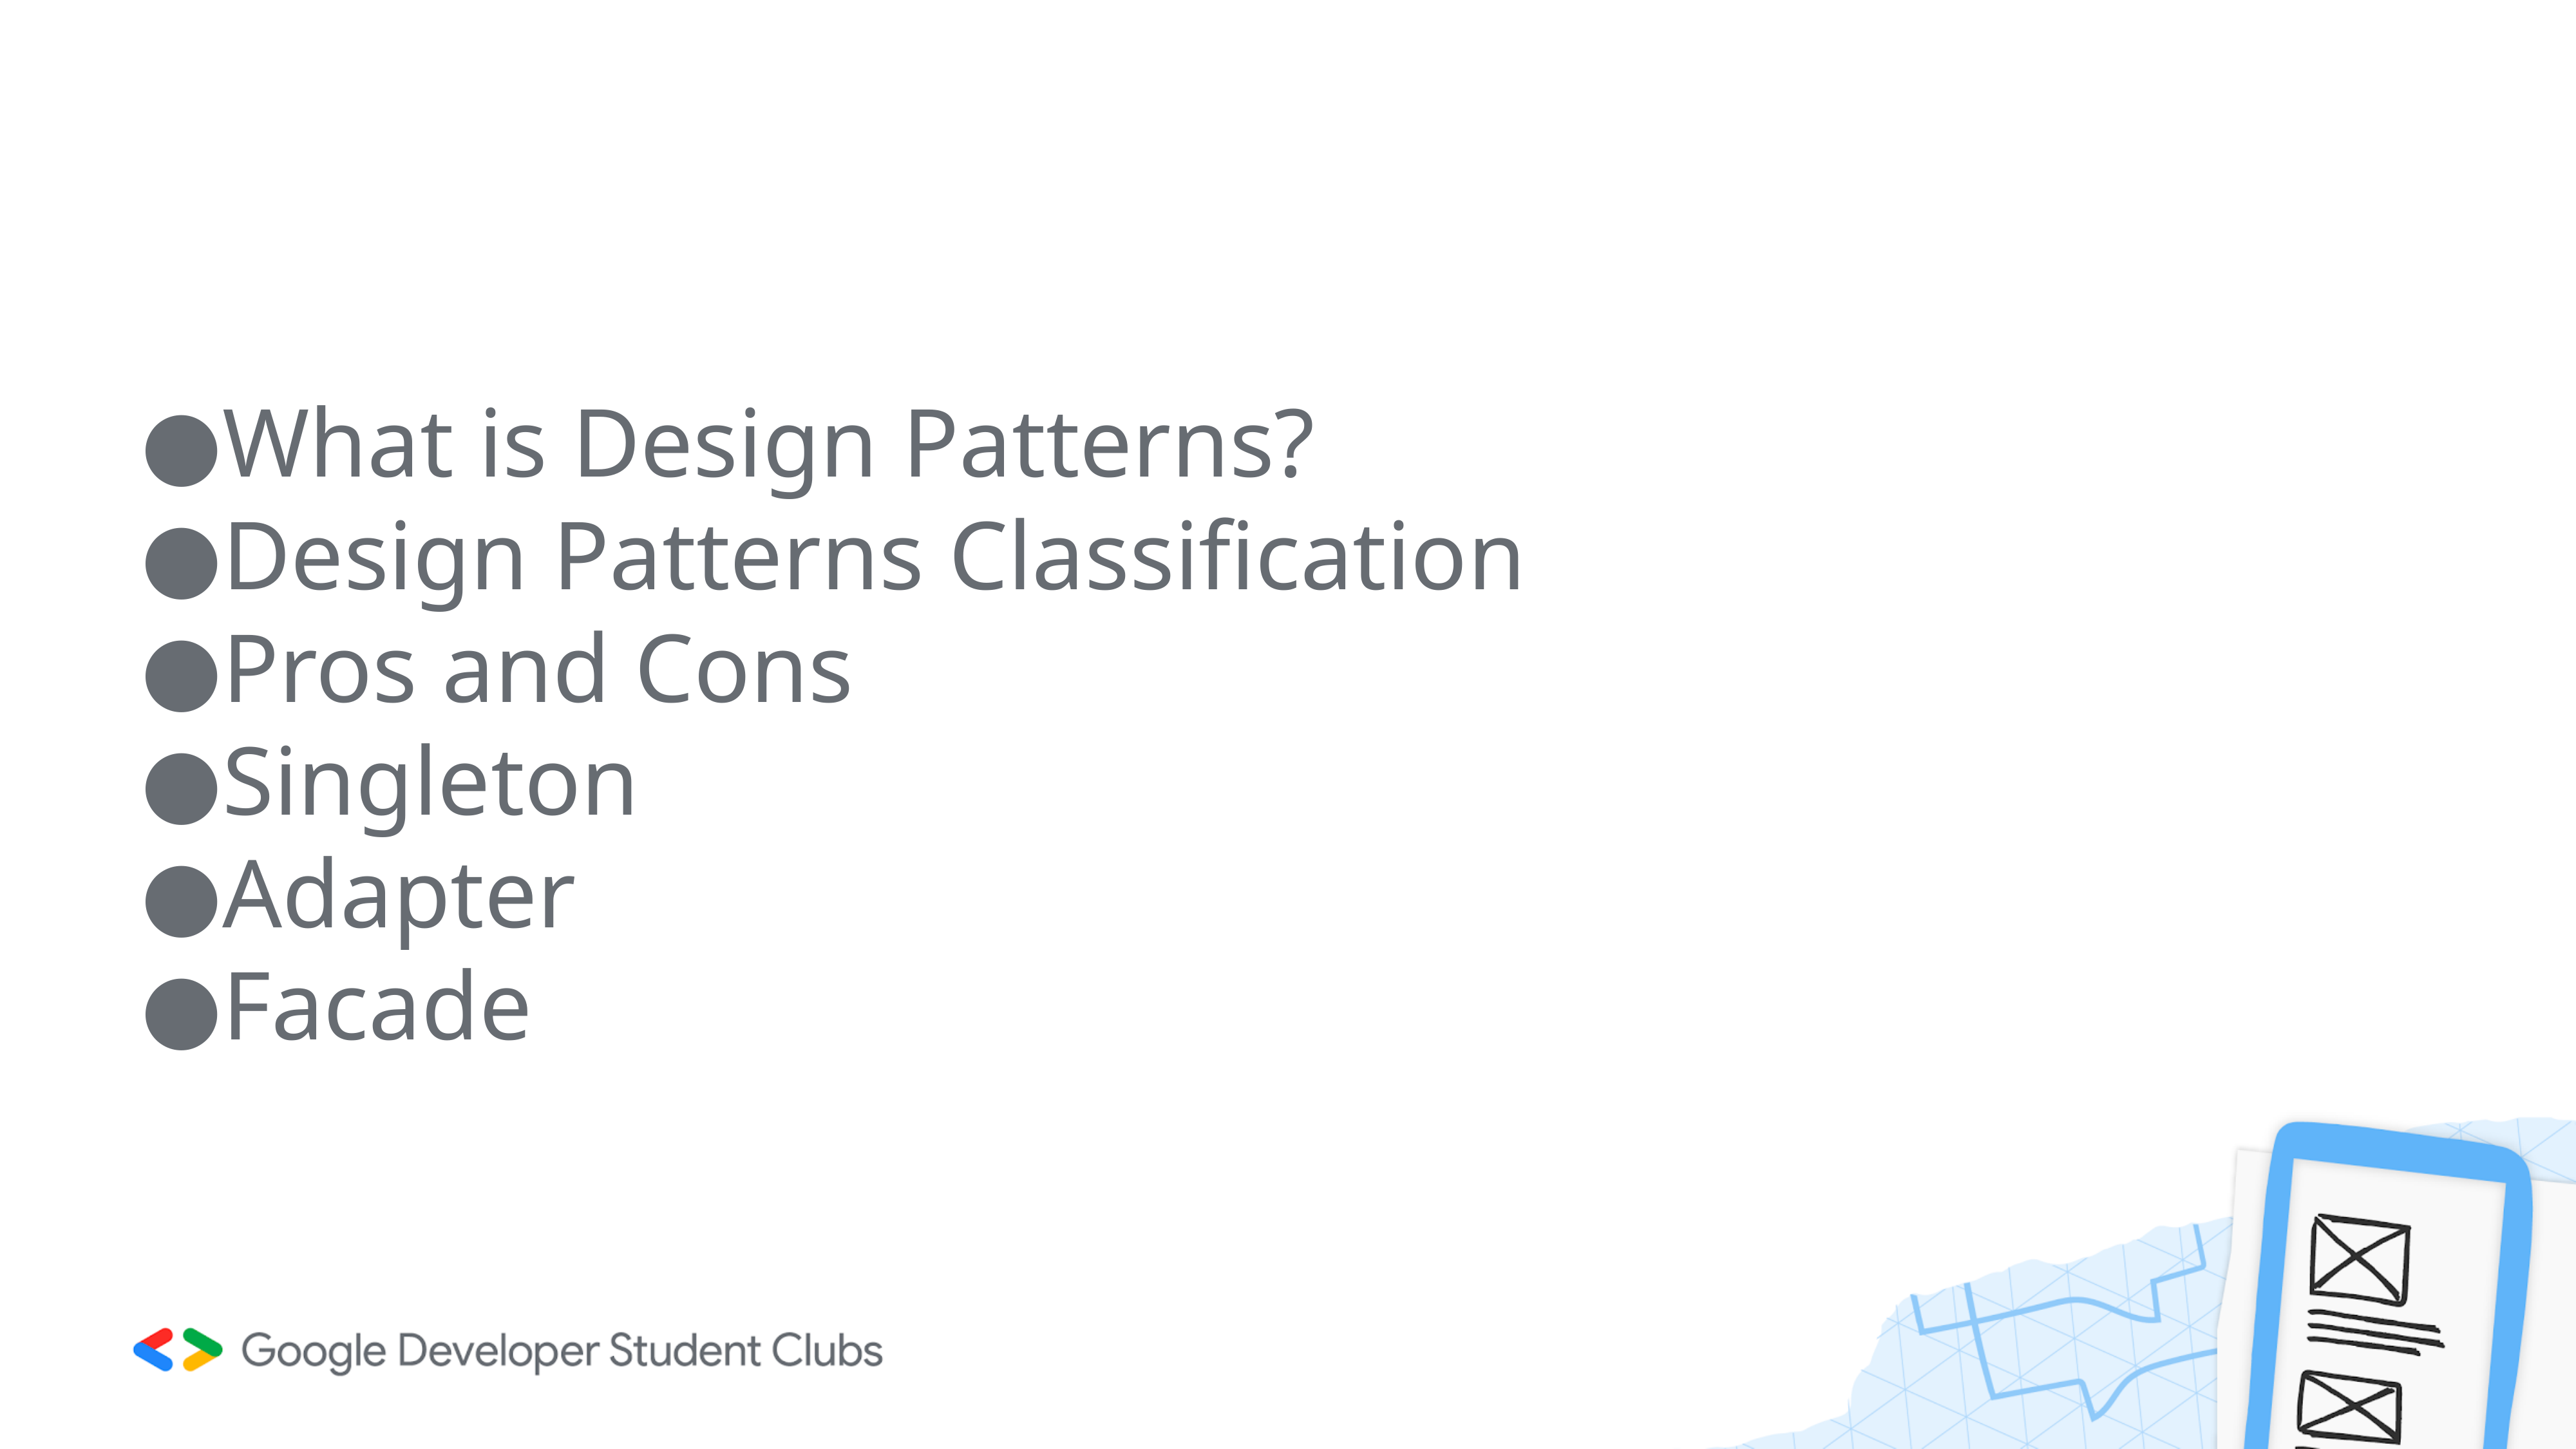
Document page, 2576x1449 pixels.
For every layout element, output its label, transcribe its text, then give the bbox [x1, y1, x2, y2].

list What is Design Patterns? Design Patterns Classification Pros and Cons Singleton Adapter Facade [131, 373, 2445, 1224]
picture [0, 0, 2576, 1449]
